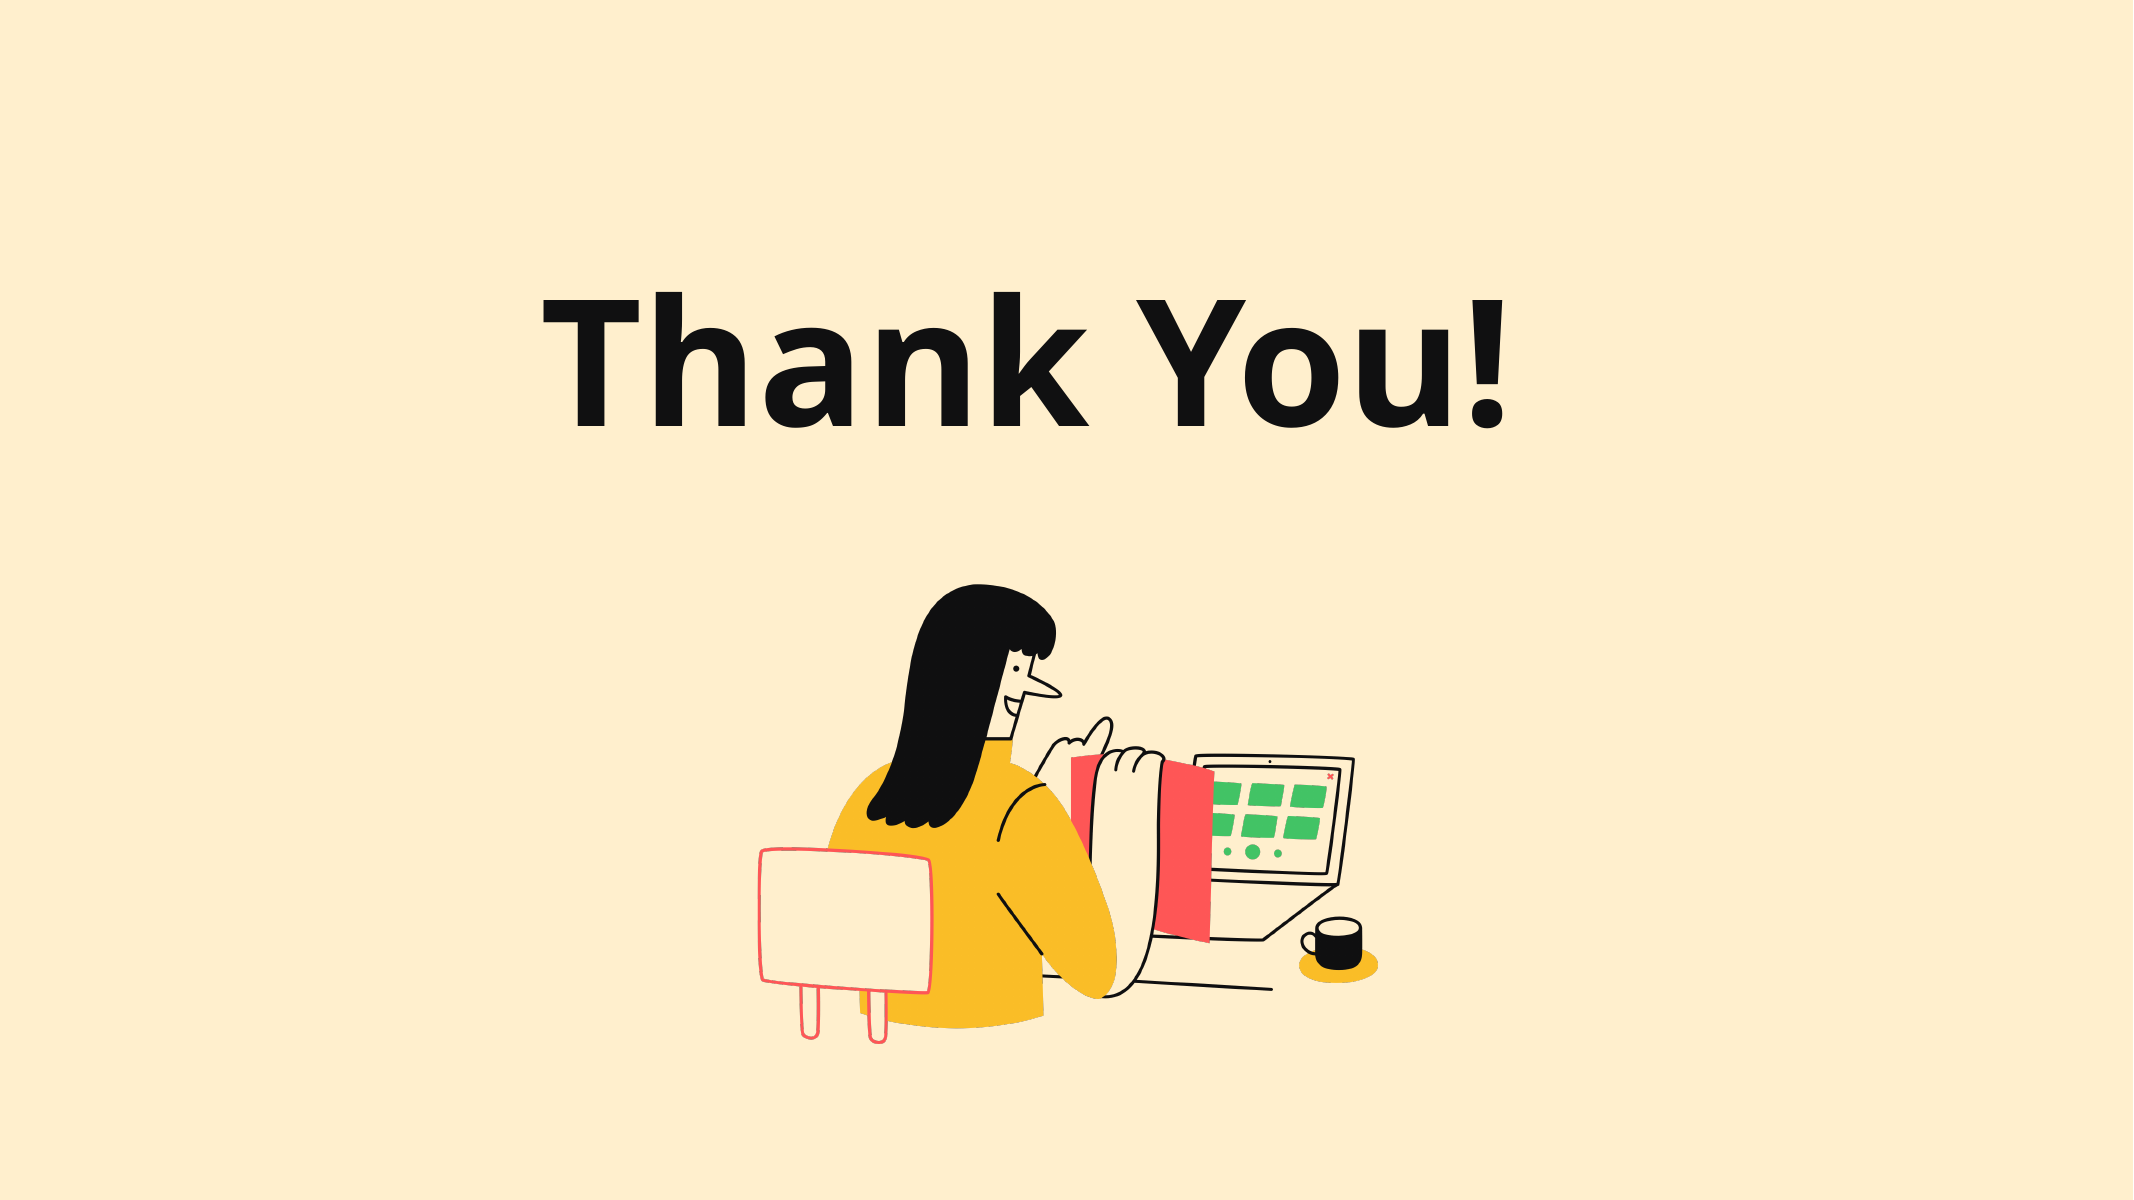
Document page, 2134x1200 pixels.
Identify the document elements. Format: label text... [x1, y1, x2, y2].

text_box Thank You! [540, 214, 1594, 462]
text_box [757, 580, 1379, 1044]
